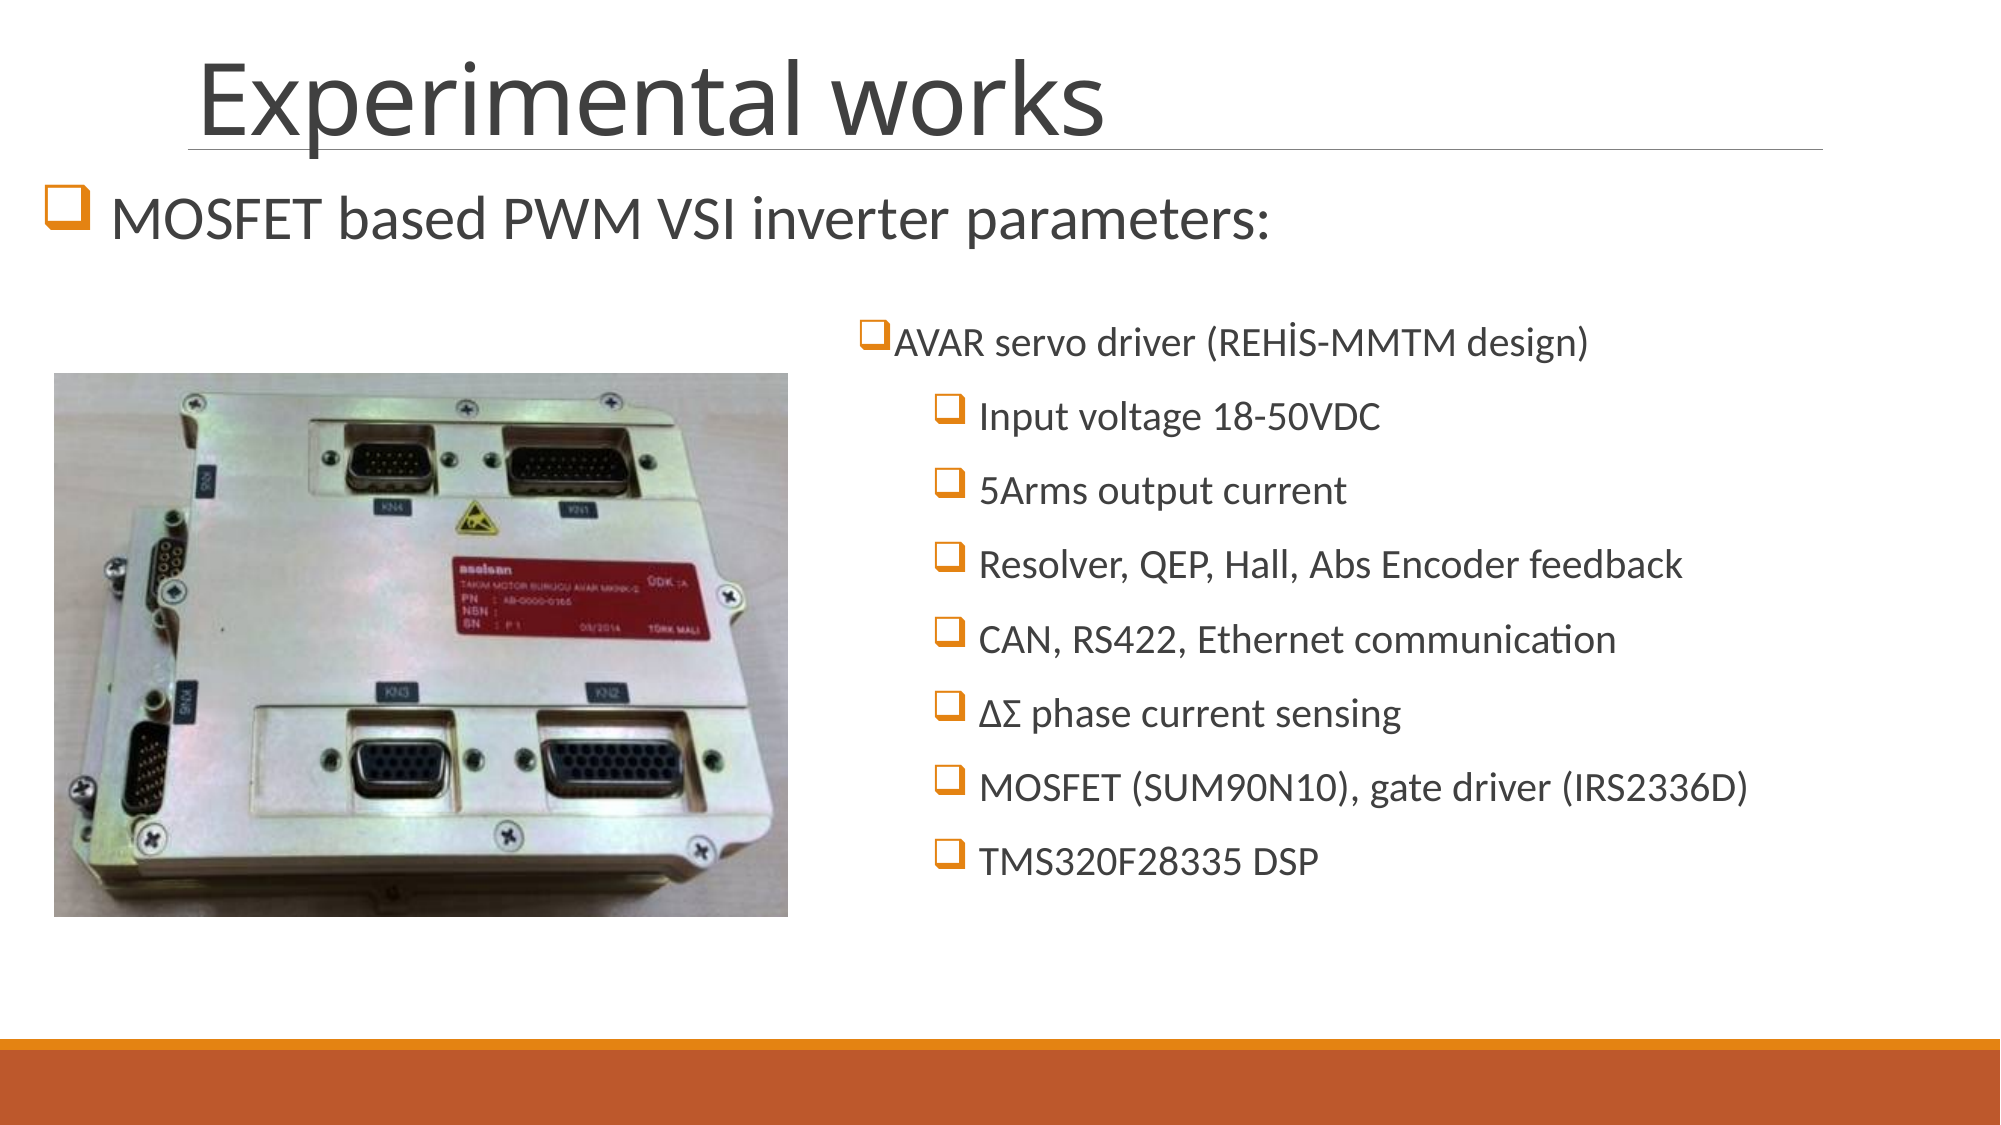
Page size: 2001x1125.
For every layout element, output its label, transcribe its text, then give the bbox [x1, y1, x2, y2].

title Experimental works [180, 39, 1830, 164]
list MOSFET based PWM VSI inverter parameters: [39, 178, 2000, 1027]
picture [53, 372, 788, 918]
text_box AVAR servo driver (REHİS-MMTM design) Input voltage 18-50VDC 5Arms output current Resolver, QEP, Hall, Abs Encoder feedback CAN, RS422, Ethernet communication ΔΣ phase current sensing MOSFET (SUM90N10), gate driver (IRS2336D) TMS320F28335 DSP [856, 312, 2000, 965]
